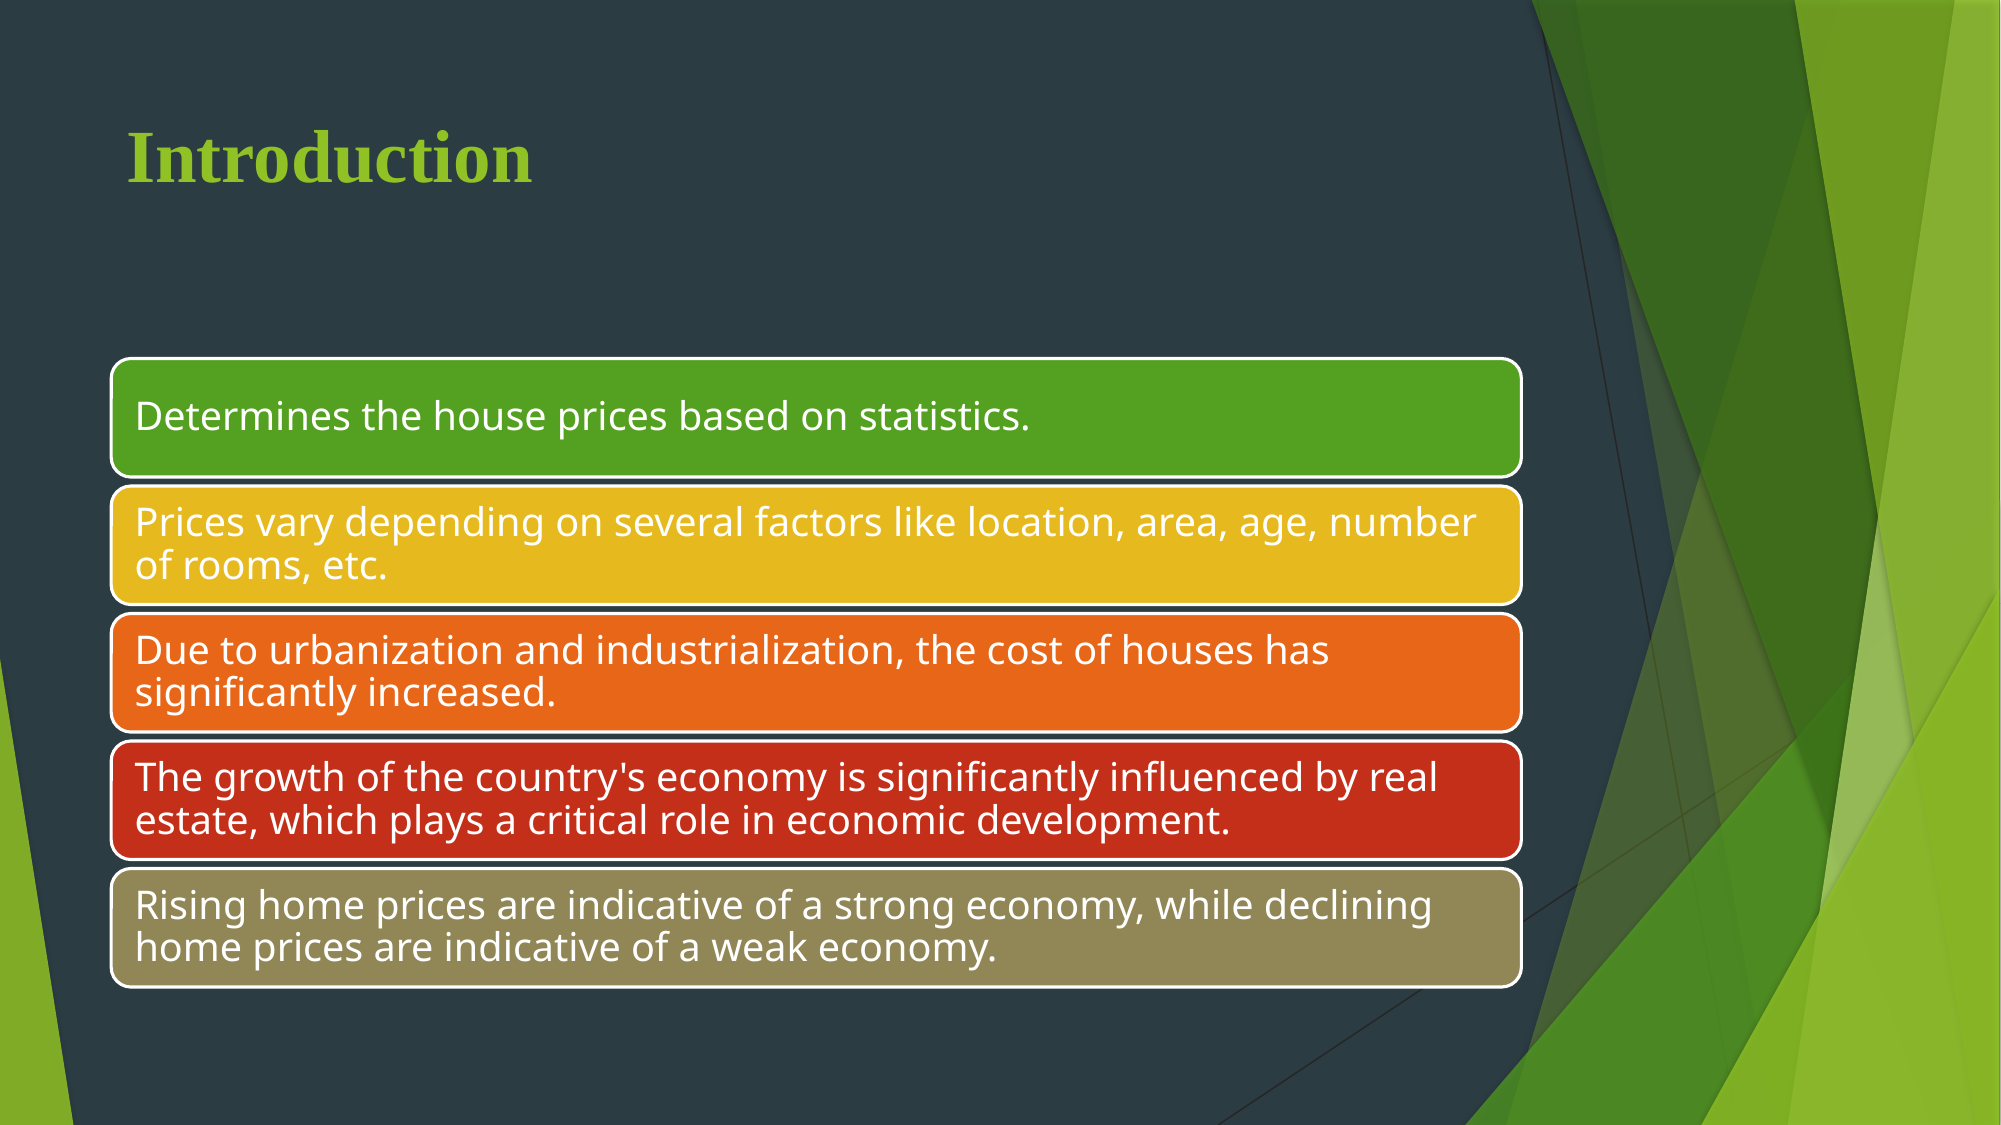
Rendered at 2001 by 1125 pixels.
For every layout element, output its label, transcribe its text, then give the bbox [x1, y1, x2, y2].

title Introduction [111, 99, 1522, 317]
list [110, 353, 1522, 992]
